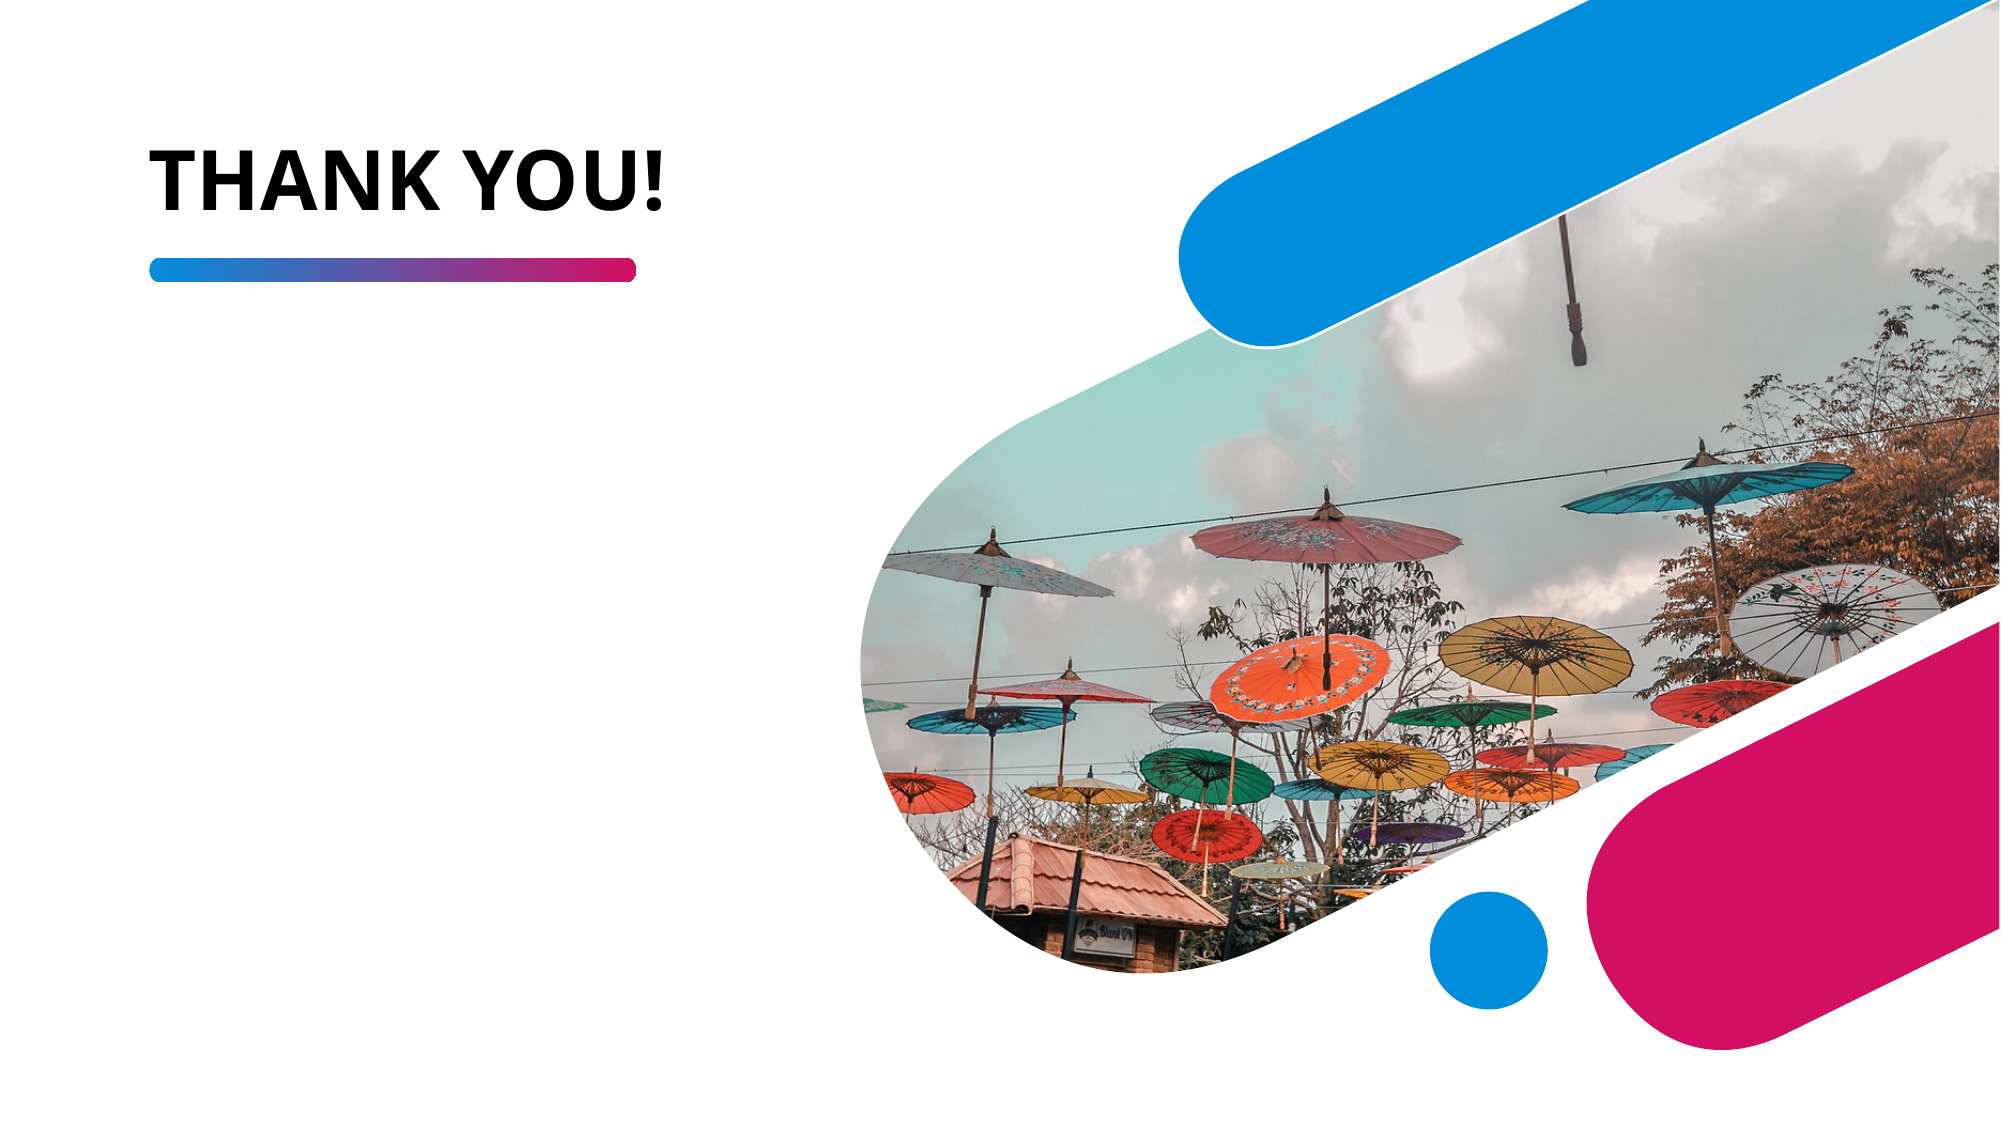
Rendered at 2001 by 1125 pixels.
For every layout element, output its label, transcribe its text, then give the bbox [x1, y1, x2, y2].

picture [860, 0, 2000, 974]
title THANK YOU! [133, 74, 860, 292]
